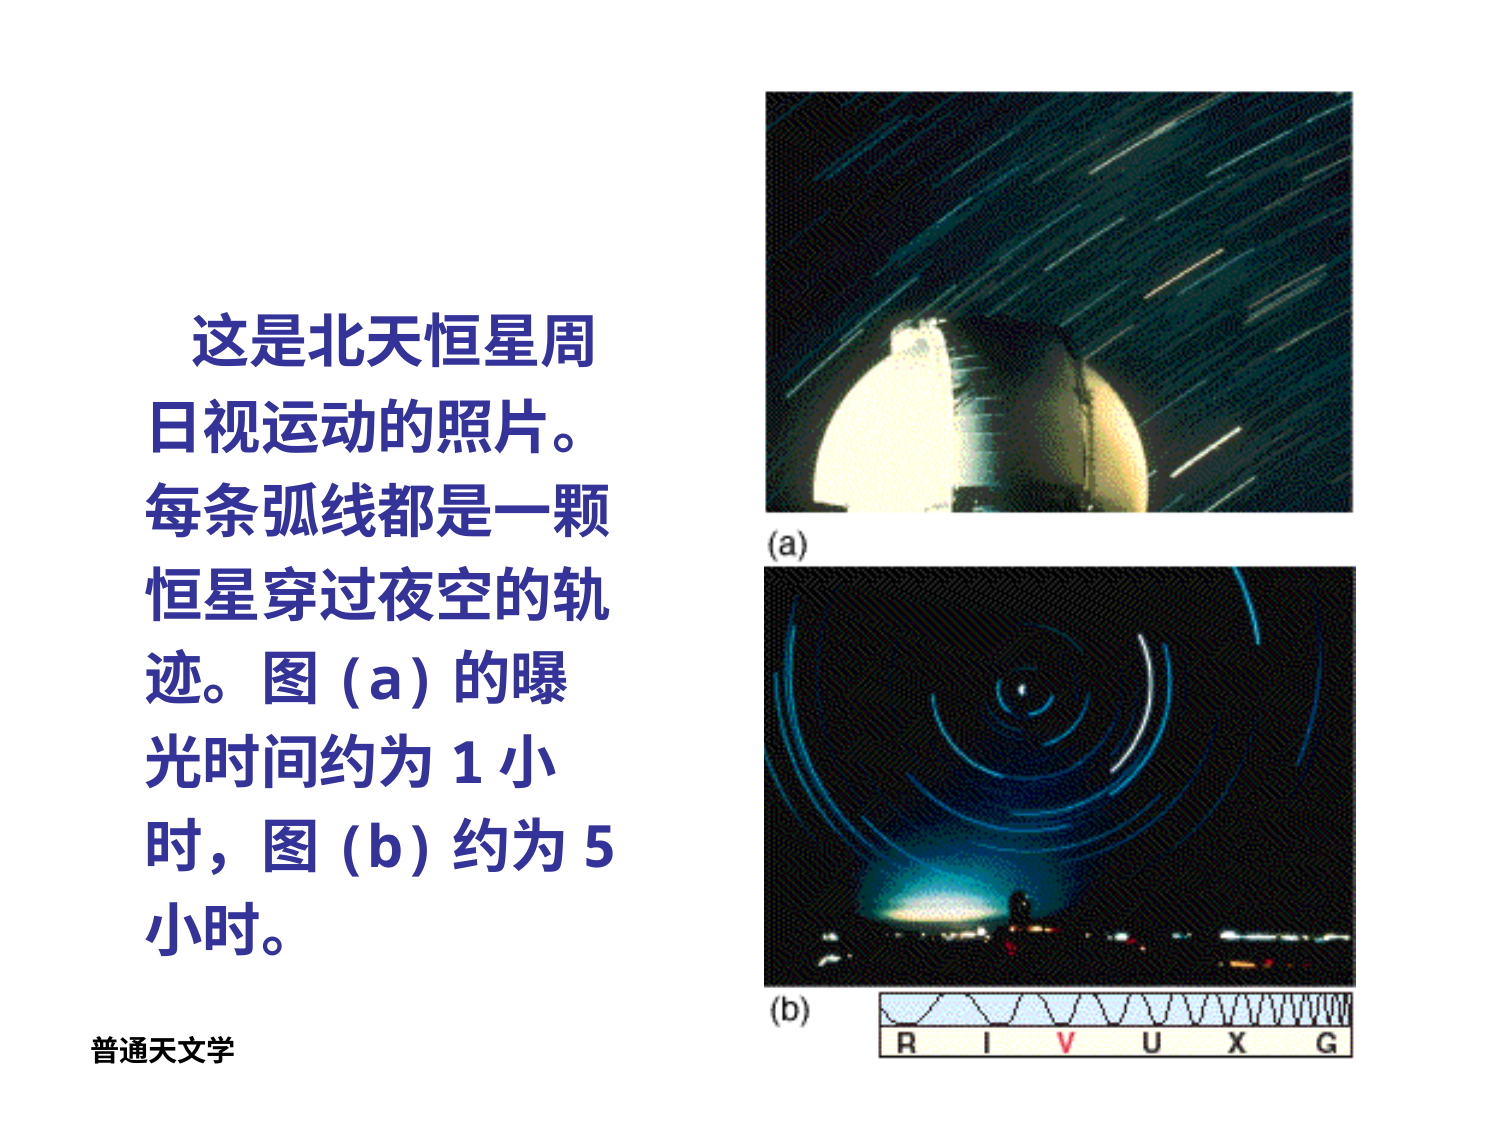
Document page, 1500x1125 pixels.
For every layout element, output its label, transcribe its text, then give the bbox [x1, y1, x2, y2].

picture [764, 90, 1357, 1076]
text_box 这是北天恒星周日视运动的照片。每条弧线都是一颗恒星穿过夜空的轨迹。图(a)的曝光时间约为1小时，图(b)约为5小时。 [129, 176, 638, 971]
slide_number 普通天文学 [74, 1024, 426, 1103]
